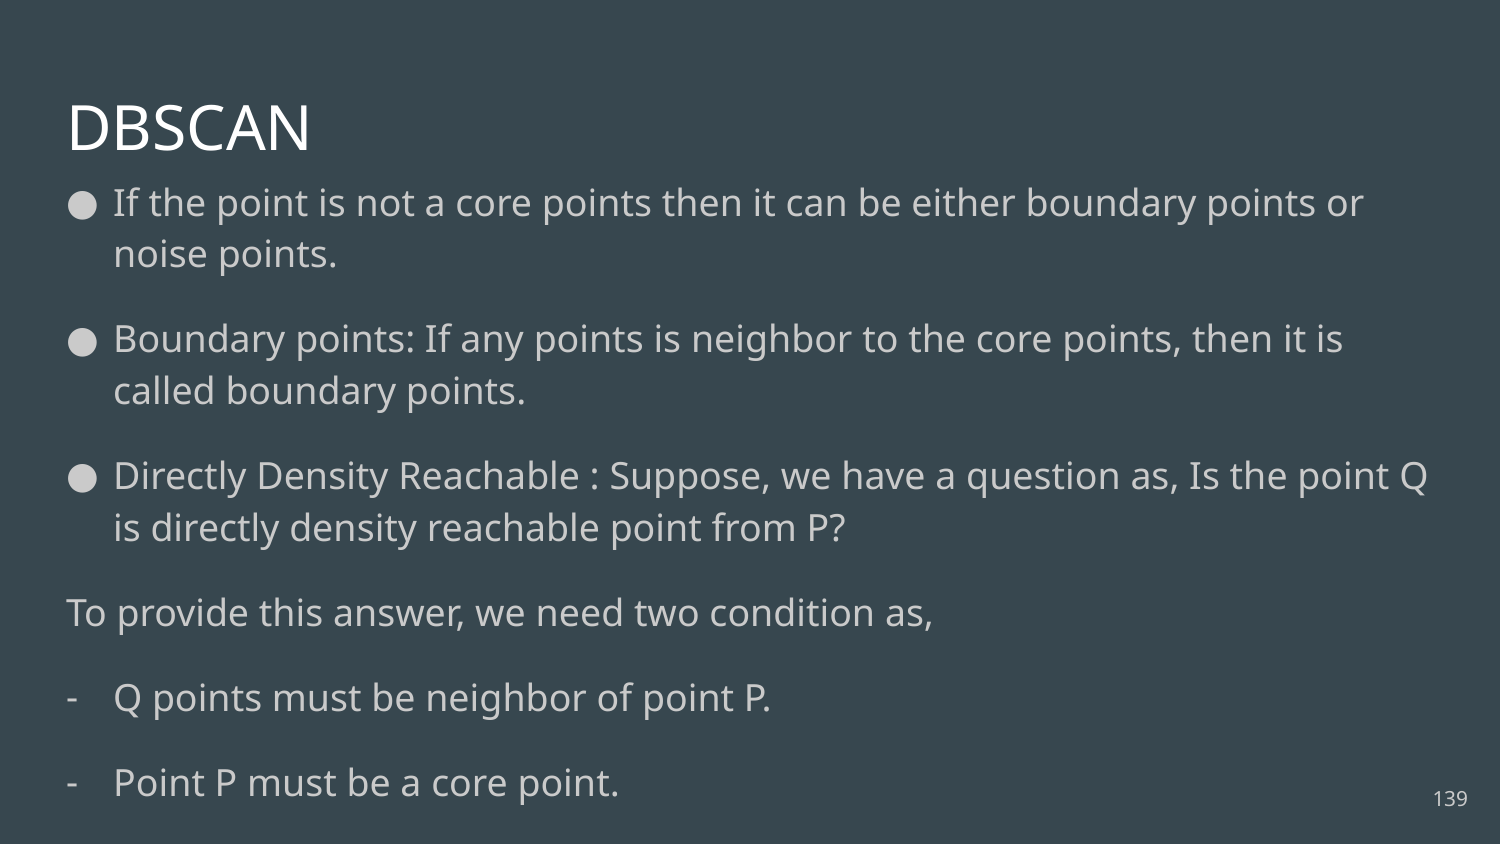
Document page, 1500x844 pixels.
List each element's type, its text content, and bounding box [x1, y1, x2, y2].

slide_number 139 [1392, 767, 1483, 833]
title DBSCAN [51, 72, 1449, 156]
list If the point is not a core points then it can be either boundary points or noise points. Boundary points: If any points is neighbor to the core points, then it is called boundary points. Directly Density Reachable : Suppose, we have a question as, Is the point Q is directly density reachable point from P? To provide this answer, we need two condition as, Q points must be neighbor of point P. Point P must be a core point. [51, 156, 1449, 792]
